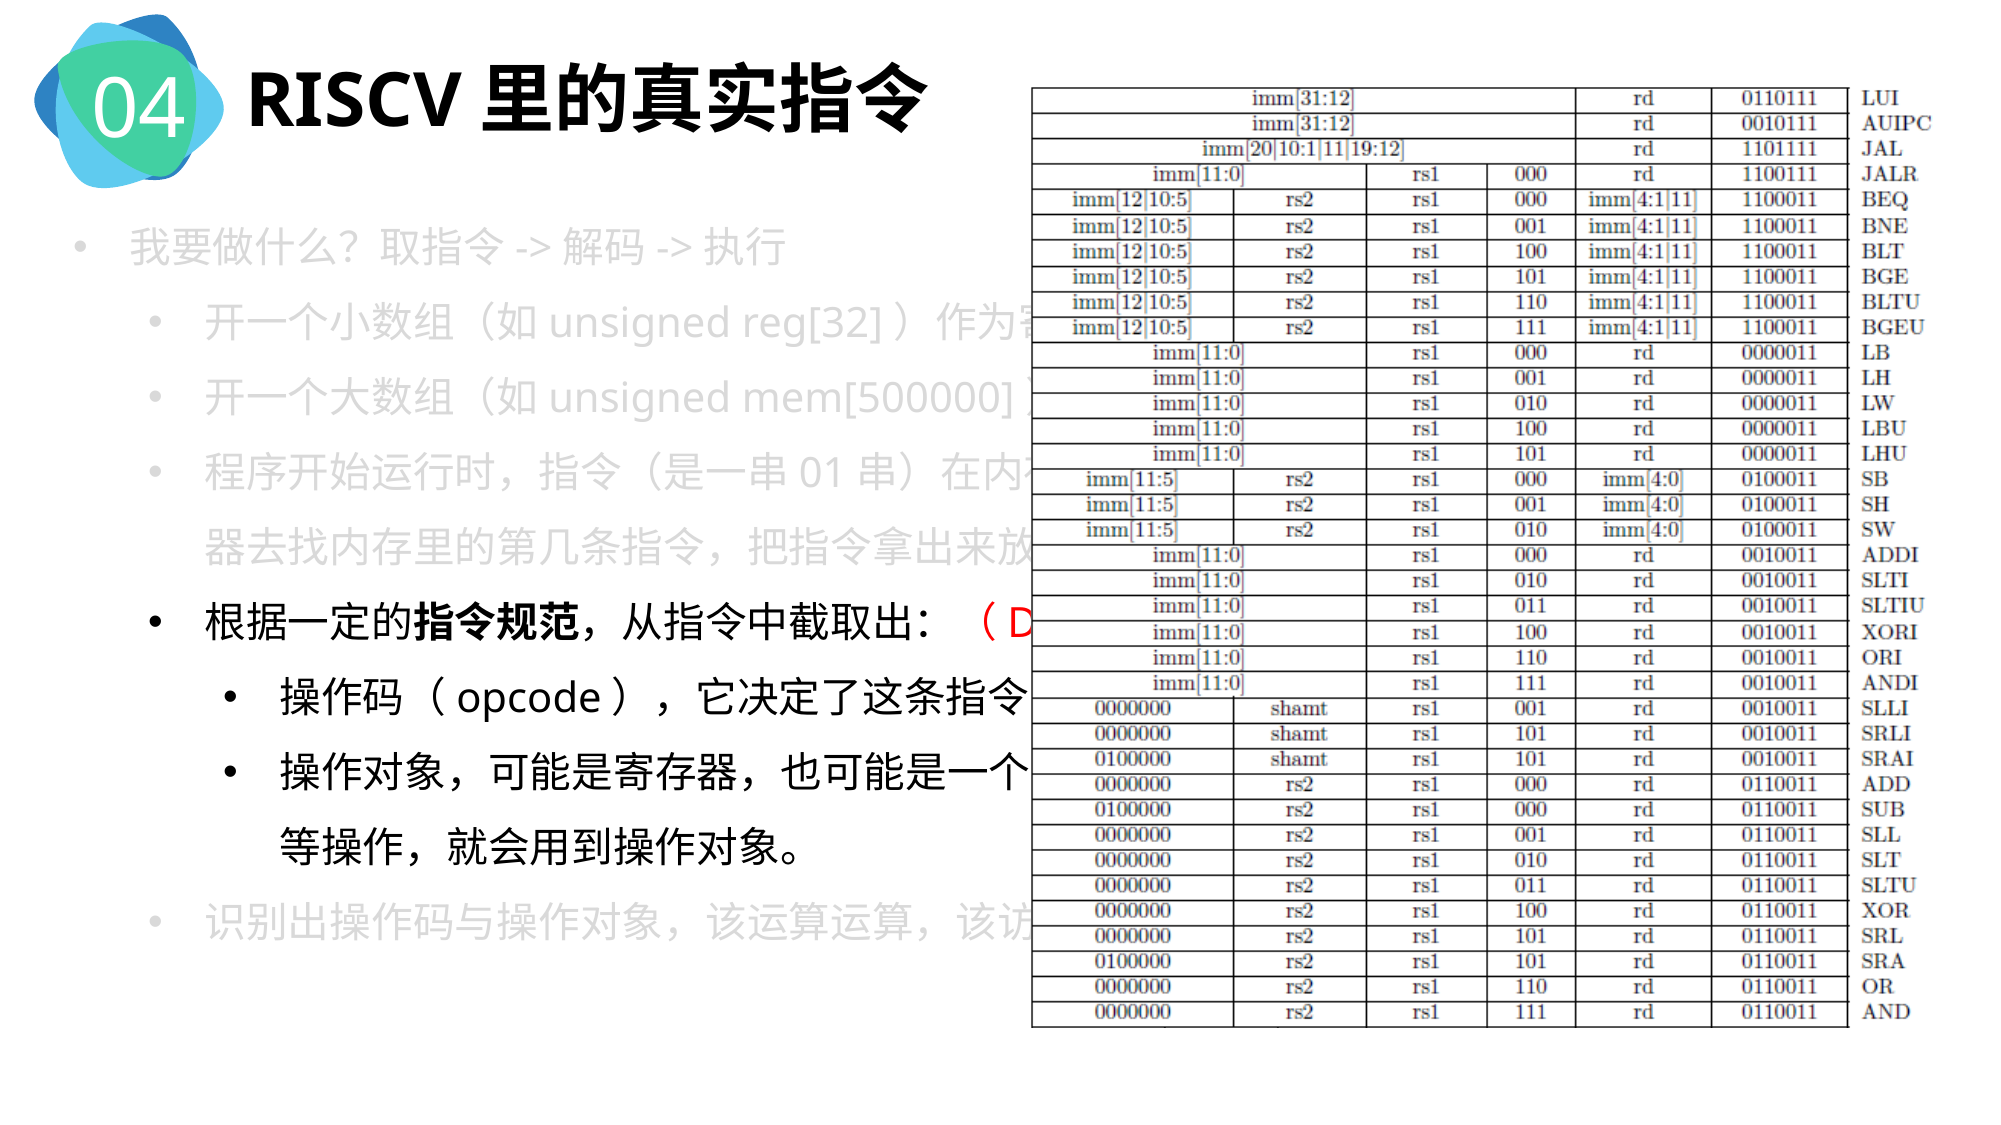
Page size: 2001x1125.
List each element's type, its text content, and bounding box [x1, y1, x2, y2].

picture [1030, 85, 1988, 1029]
text_box RISCV里的真实指令 [238, 43, 1260, 149]
text_box 我要做什么？取指令->解码->执行 开一个小数组（如unsigned reg[32]）作为寄存器； 开一个大数组（如unsigned mem[500000]）作为内存； 程序开始运行时，指令（是一串01串）在内存里，根据一个当前正在运行第几条指令的计数器去找内存里的第几条指令，把指令拿出来放到寄存器（Fetch Phase） 根据一定的指令规范，从指令中截取出：（Decode Phase） 操作码（opcode），它决定了这条指令要做什么 操作对象，可能是寄存器，也可能是一个内存单元。如果某指令要对某数据做访问、修改等操作，就会用到操作对象。 识别出操作码与操作对象，该运算运算，该访问访问，该修改修改（Execute Phase） [58, 188, 1025, 1029]
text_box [28, 0, 233, 209]
